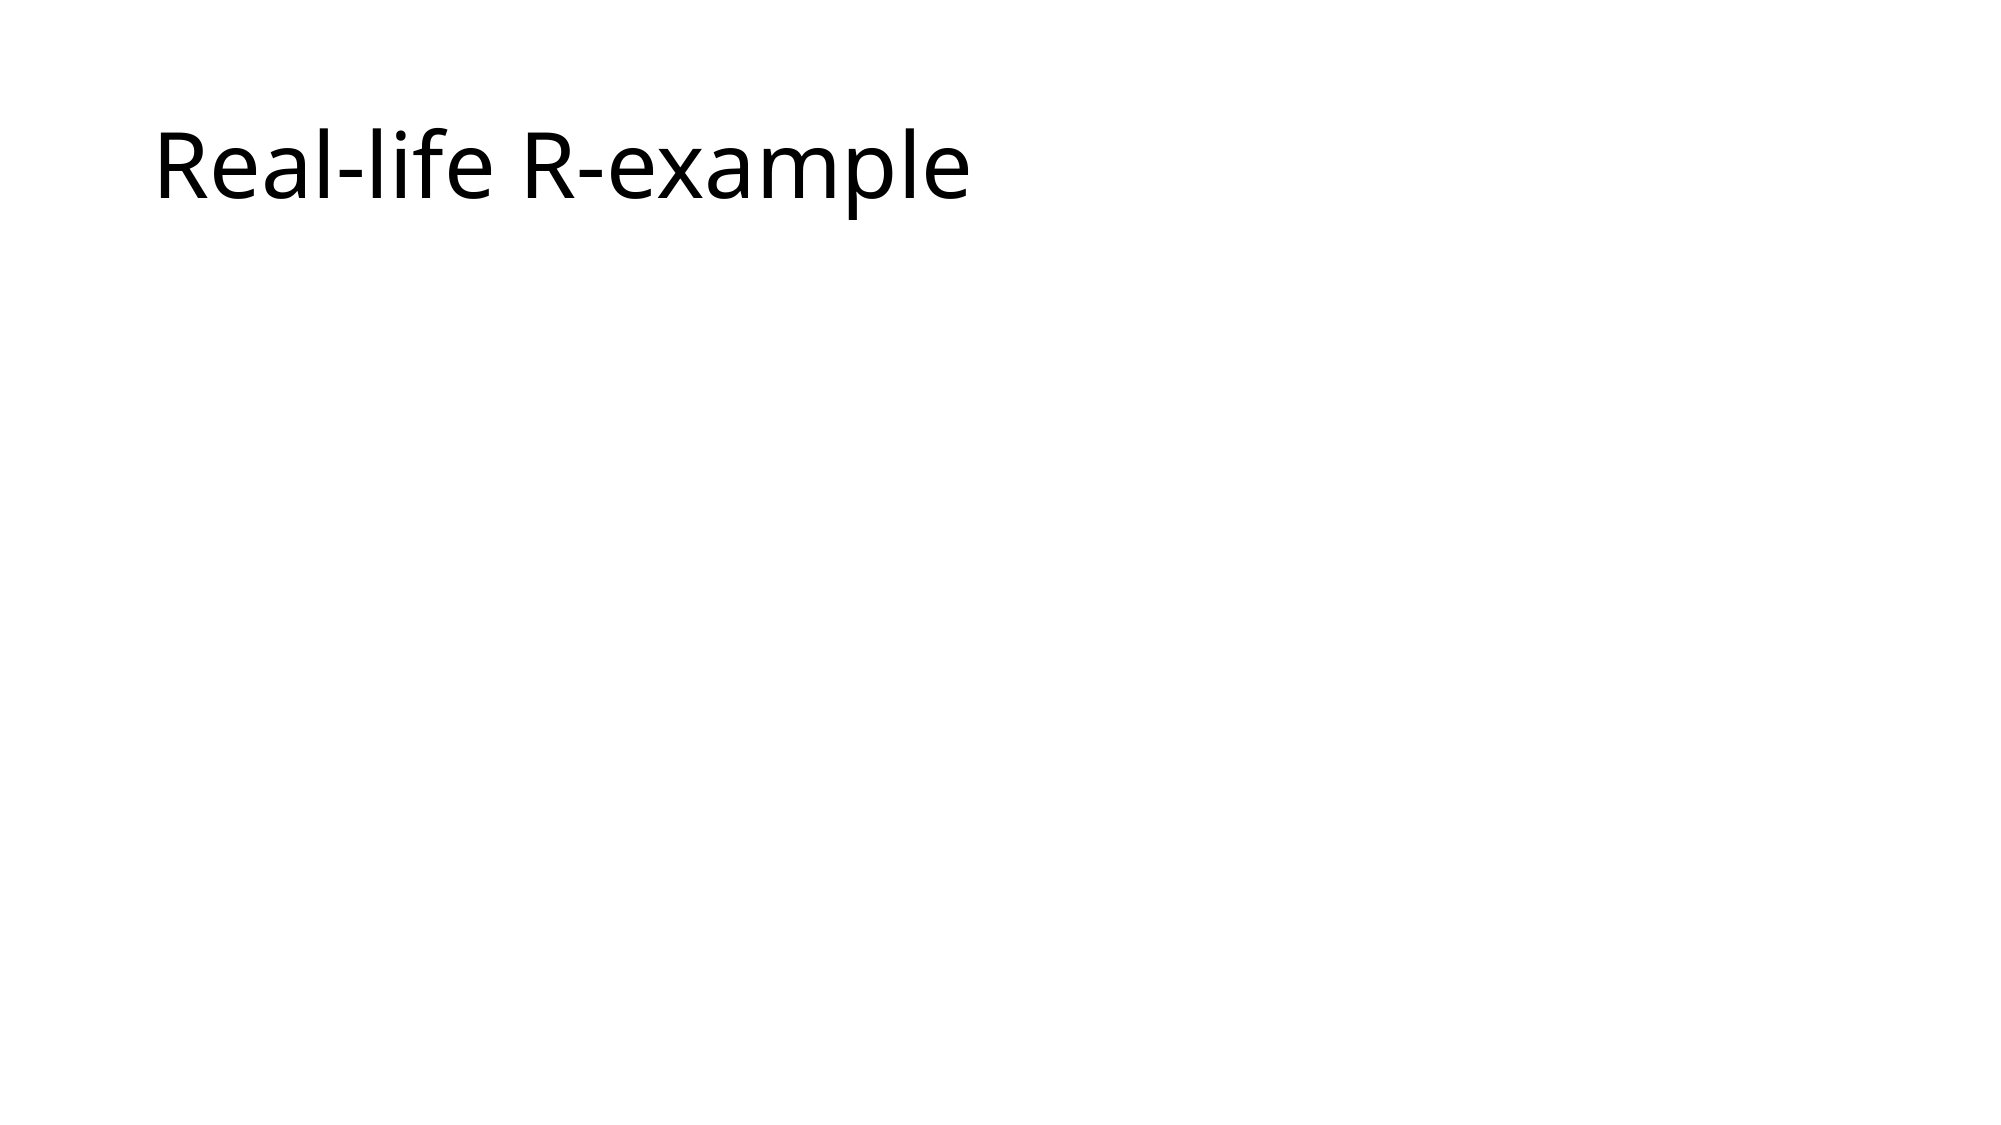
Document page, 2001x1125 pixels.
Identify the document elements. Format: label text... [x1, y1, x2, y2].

title Real-life R-example [137, 59, 1863, 278]
